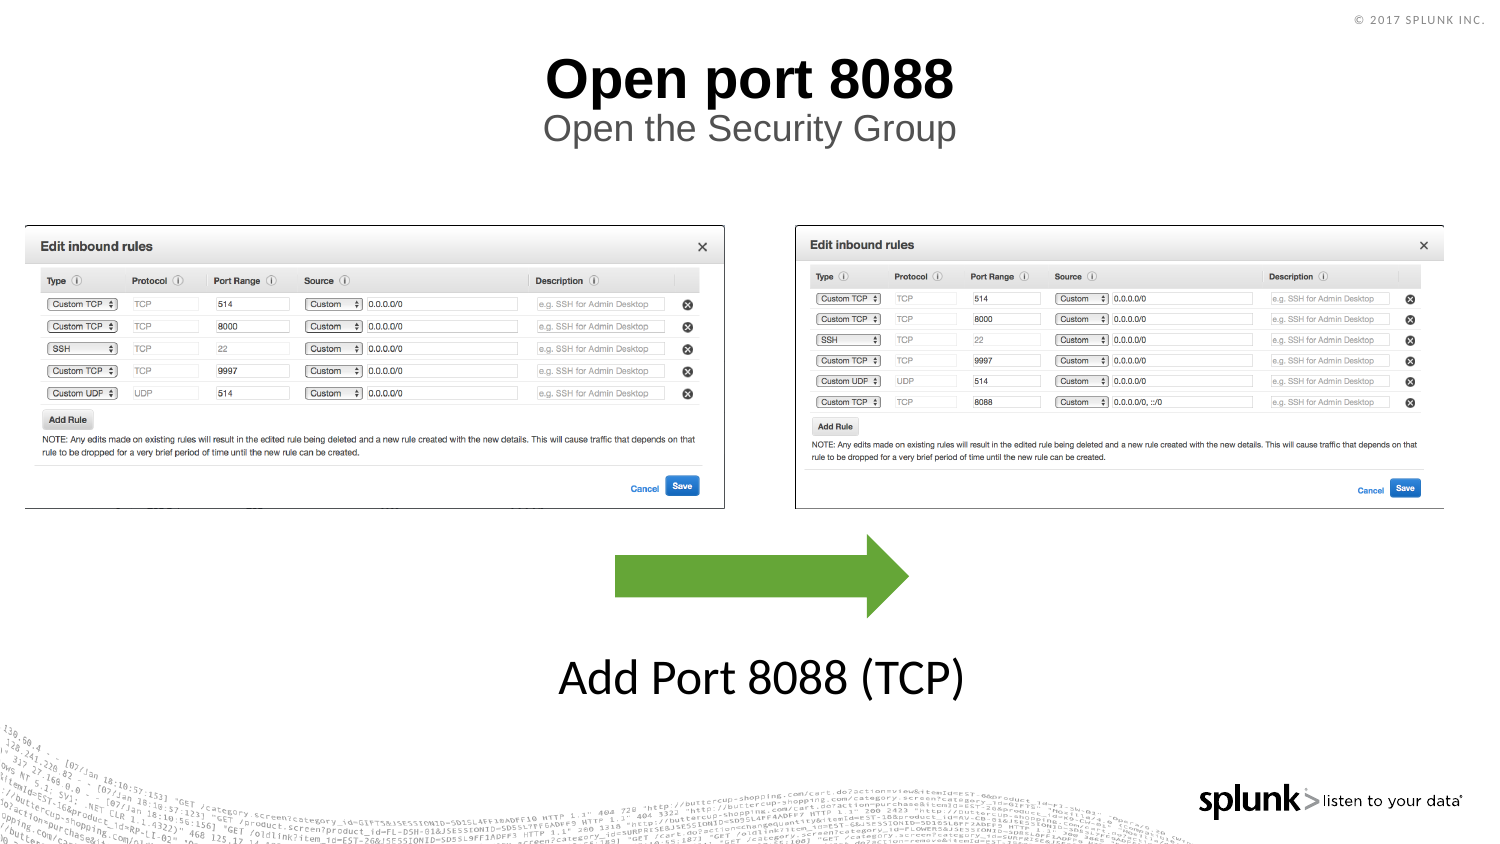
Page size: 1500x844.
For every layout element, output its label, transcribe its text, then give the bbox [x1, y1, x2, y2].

subtitle Open the Security Group [56, 108, 1444, 142]
picture [0, 0, 1500, 844]
text_box [614, 531, 911, 621]
title Open port 8088 [56, 38, 1444, 93]
text_box Add Port 8088 (TCP) [558, 644, 967, 705]
